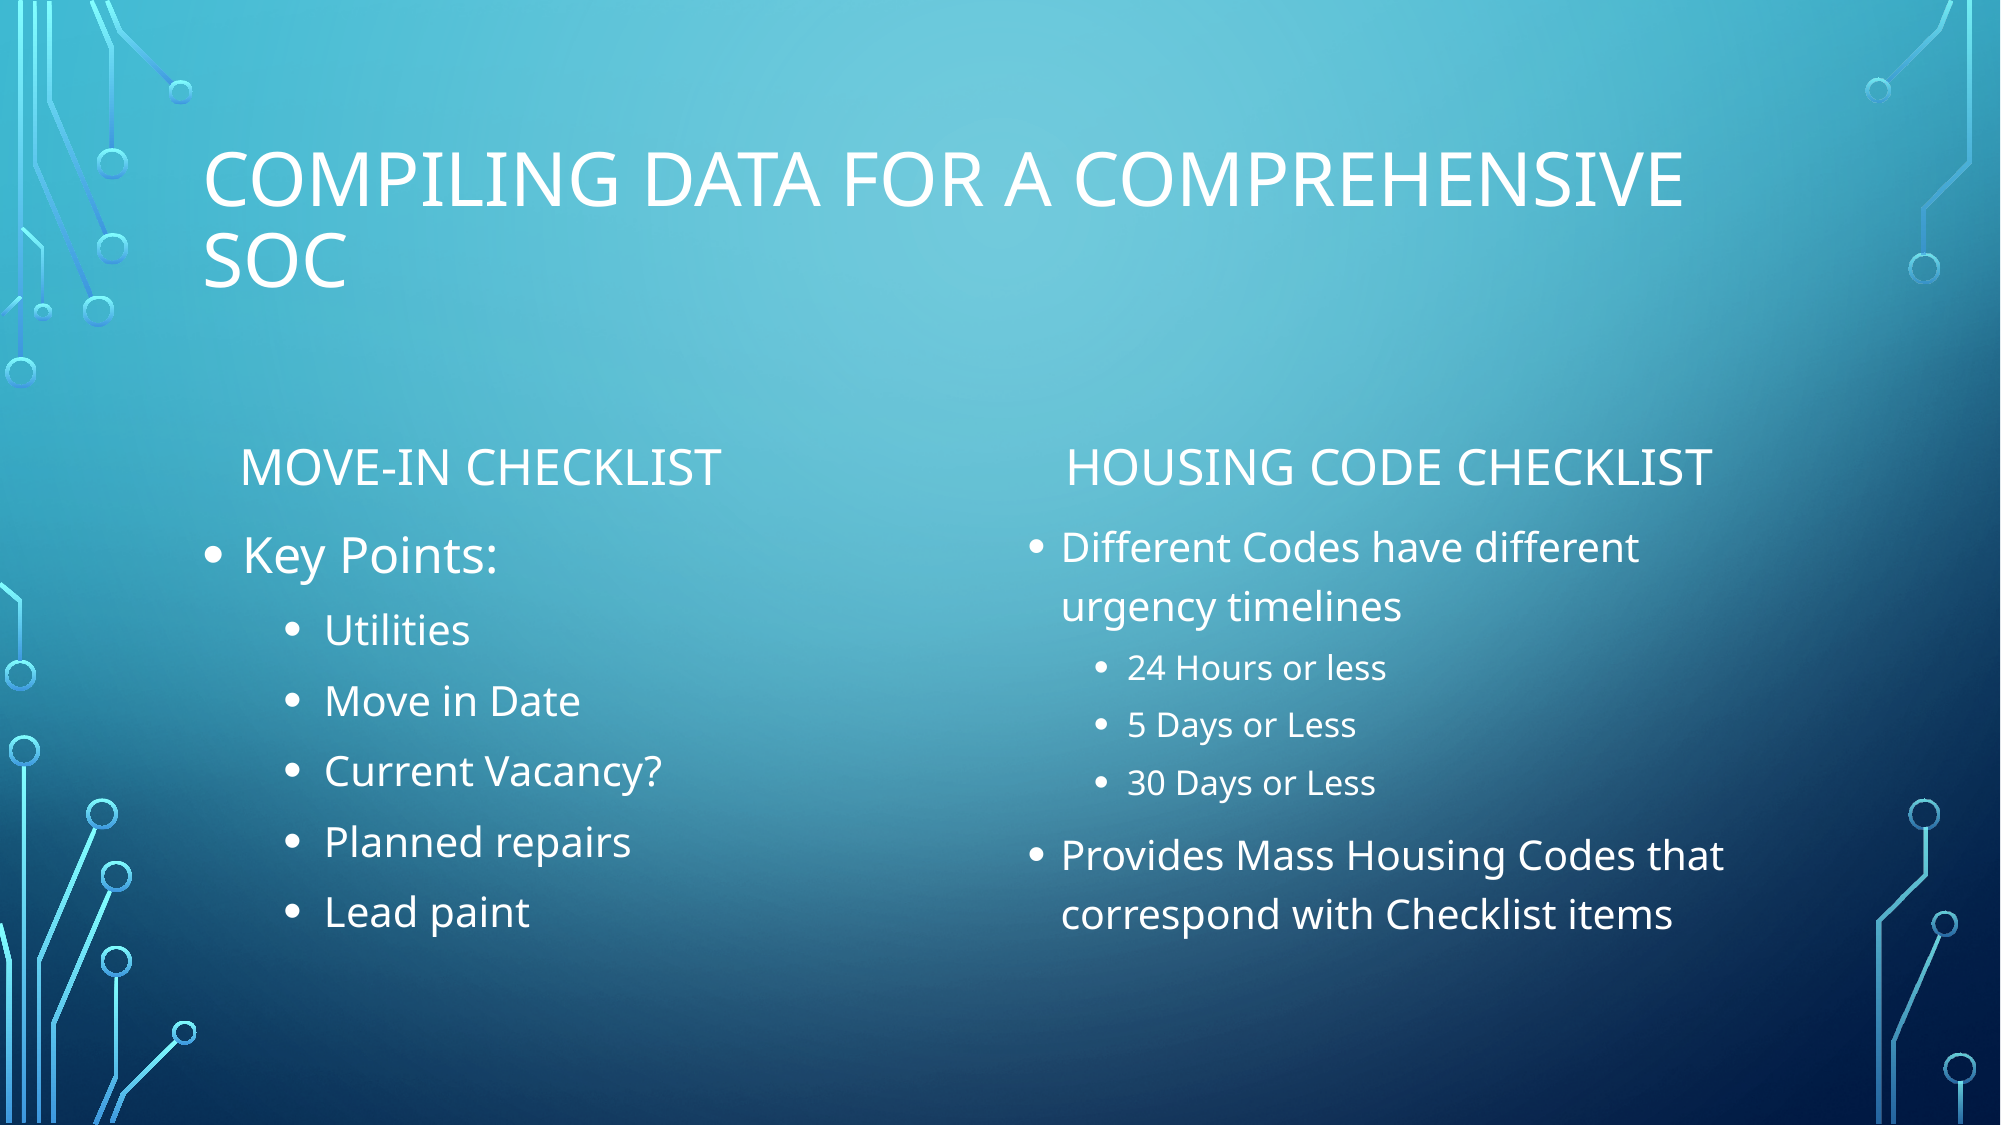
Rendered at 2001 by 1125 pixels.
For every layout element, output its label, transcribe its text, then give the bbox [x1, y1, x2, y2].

title Compiling Data for a comprehensive SOC [187, 101, 1813, 344]
list Different Codes have different urgency timelines 24 Hours or less 5 Days or Less 30 Days or Less Provides Mass Housing Codes that correspond with Checklist items [1012, 504, 1813, 950]
list Move-In Checklist [224, 369, 988, 504]
list Key Points: Utilities Move in Date Current Vacancy? Planned repairs Lead paint [187, 504, 988, 950]
list Housing Code Checklist [1050, 369, 1813, 504]
